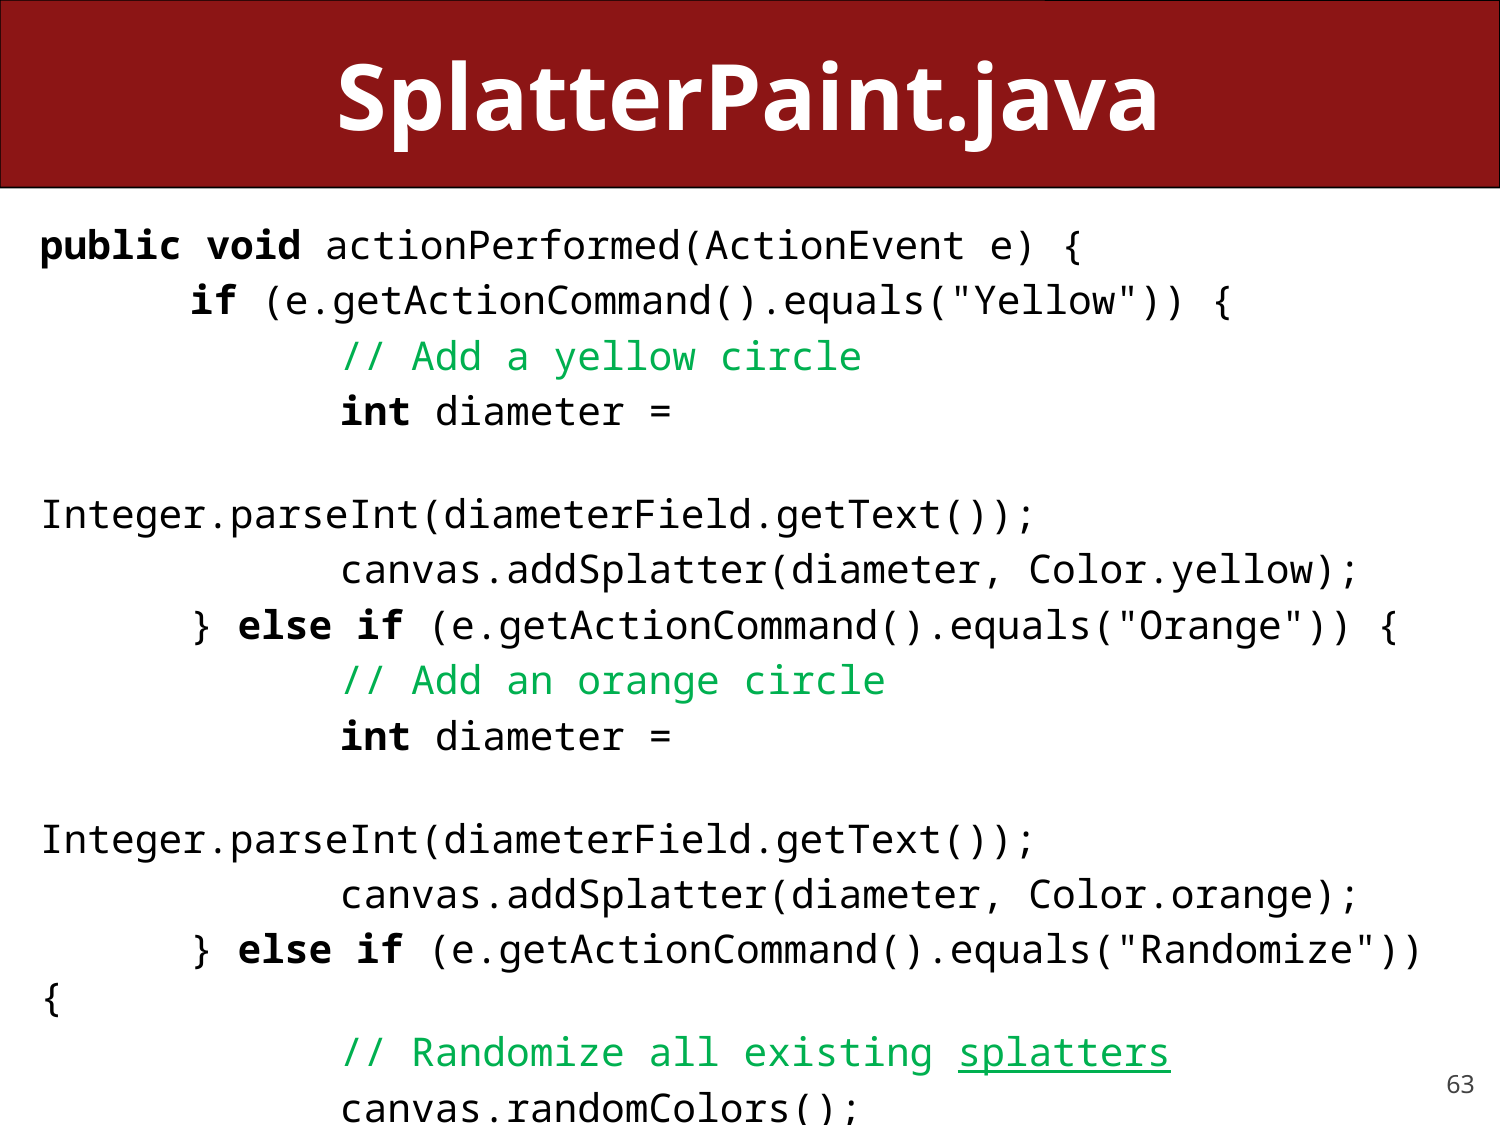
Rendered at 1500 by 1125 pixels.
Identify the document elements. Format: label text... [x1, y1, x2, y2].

list public void actionPerformed(ActionEvent e) { if (e.getActionCommand().equals("Yellow")) { // Add a yellow circle int diameter = Integer.parseInt(diameterField.getText()); canvas.addSplatter(diameter, Color.yellow); } else if (e.getActionCommand().equals("Orange")) { // Add an orange circle int diameter = Integer.parseInt(diameterField.getText()); canvas.addSplatter(diameter, Color.orange); } else if (e.getActionCommand().equals("Randomize")) { // Randomize all existing splatters canvas.randomColors(); } } [24, 212, 1475, 1063]
title SplatterPaint.java [75, 0, 1425, 188]
